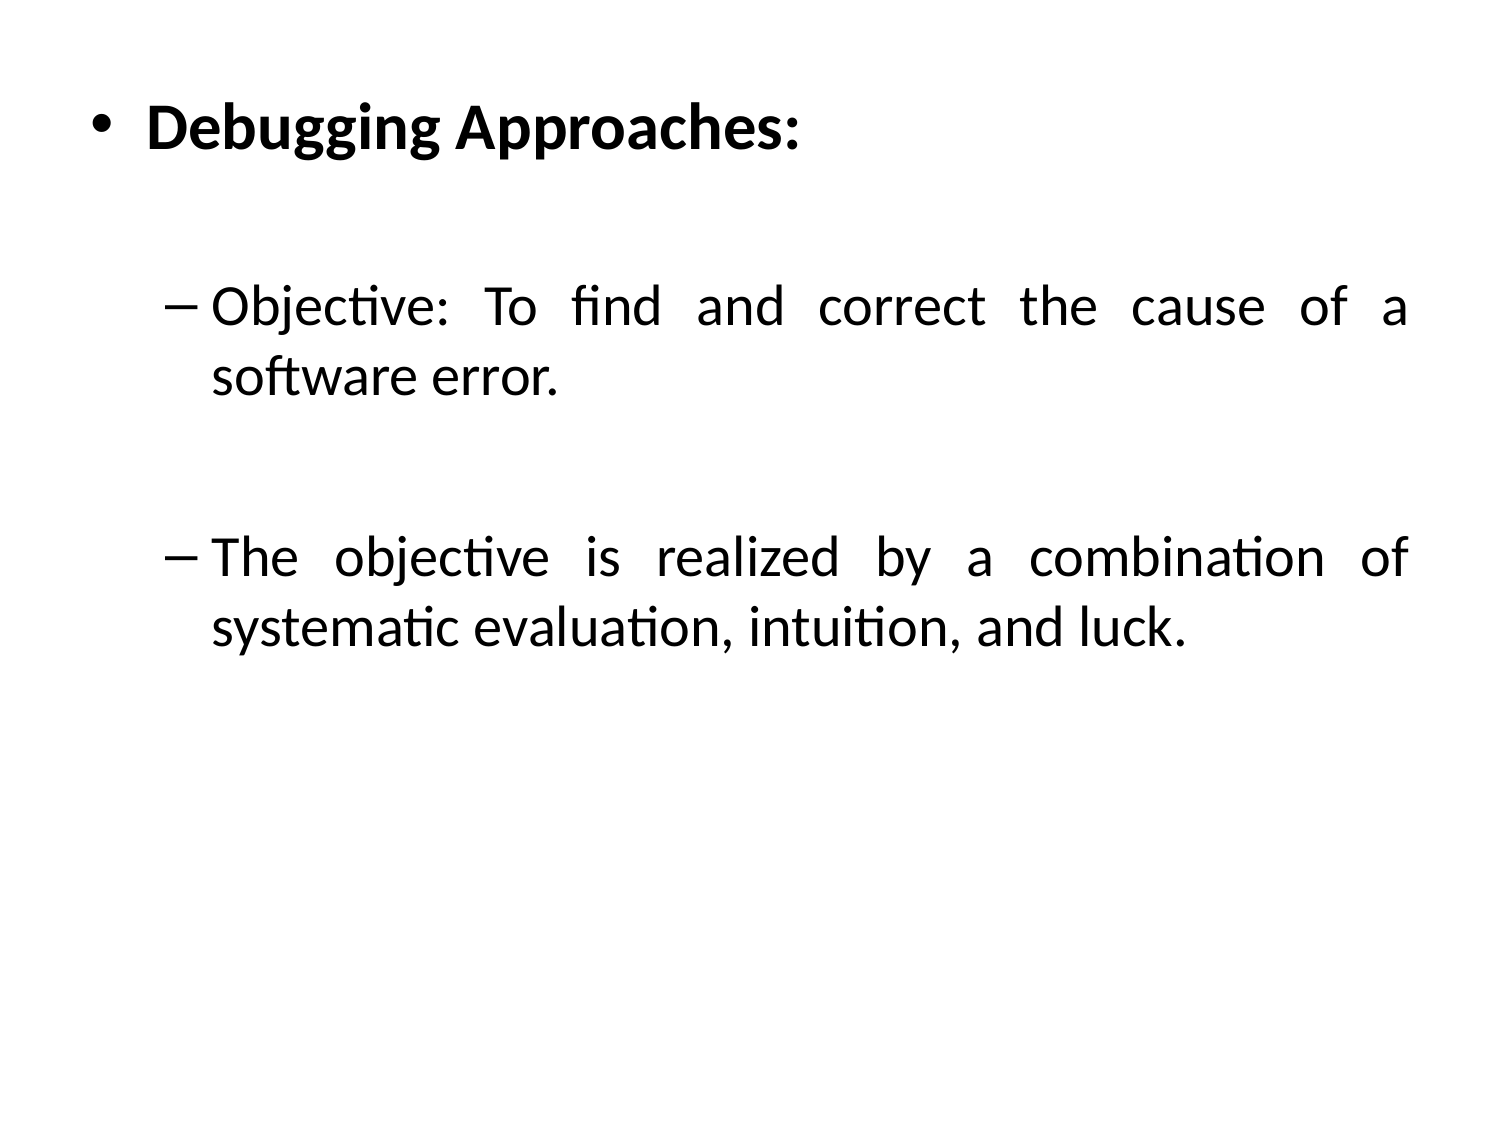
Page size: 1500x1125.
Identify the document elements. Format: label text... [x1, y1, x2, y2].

list Debugging Approaches: Objective: To find and correct the cause of a software error. The objective is realized by a combination of systematic evaluation, intuition, and luck. [75, 75, 1425, 1005]
